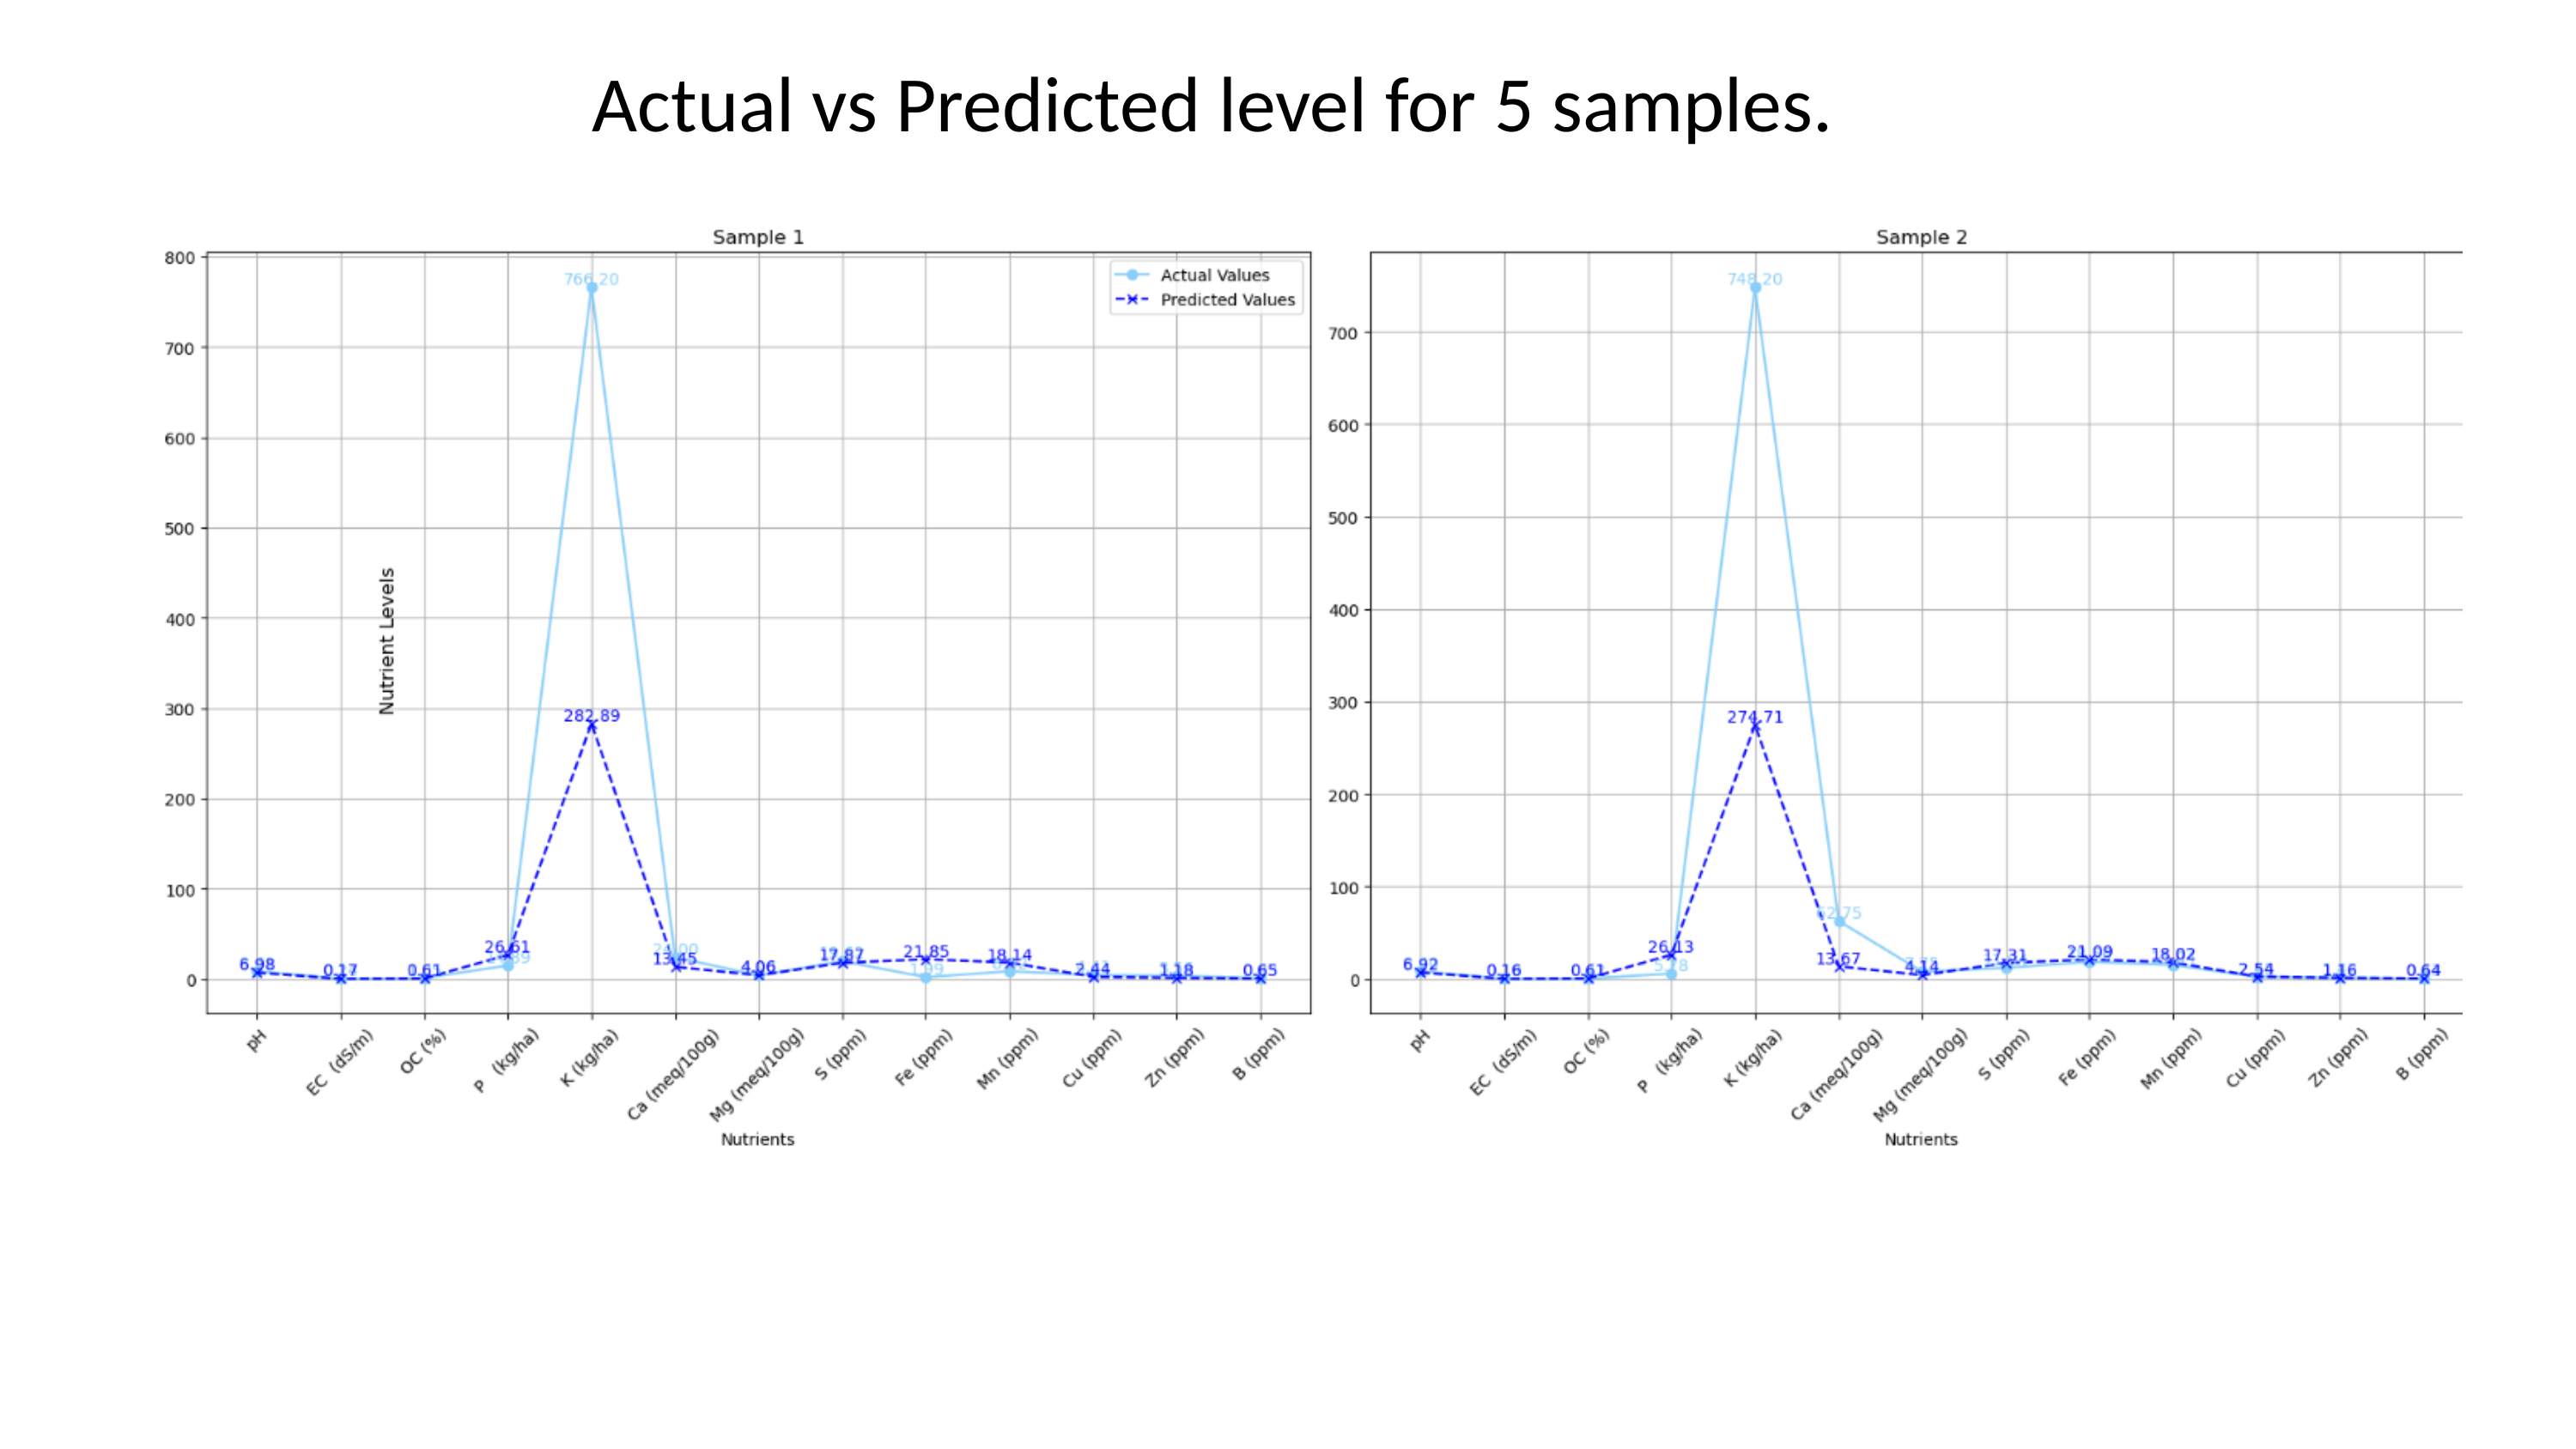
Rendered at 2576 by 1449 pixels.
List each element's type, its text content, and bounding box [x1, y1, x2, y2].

picture [113, 150, 2463, 1203]
text_box Actual vs Predicted level for 5 samples. [580, 46, 2233, 147]
